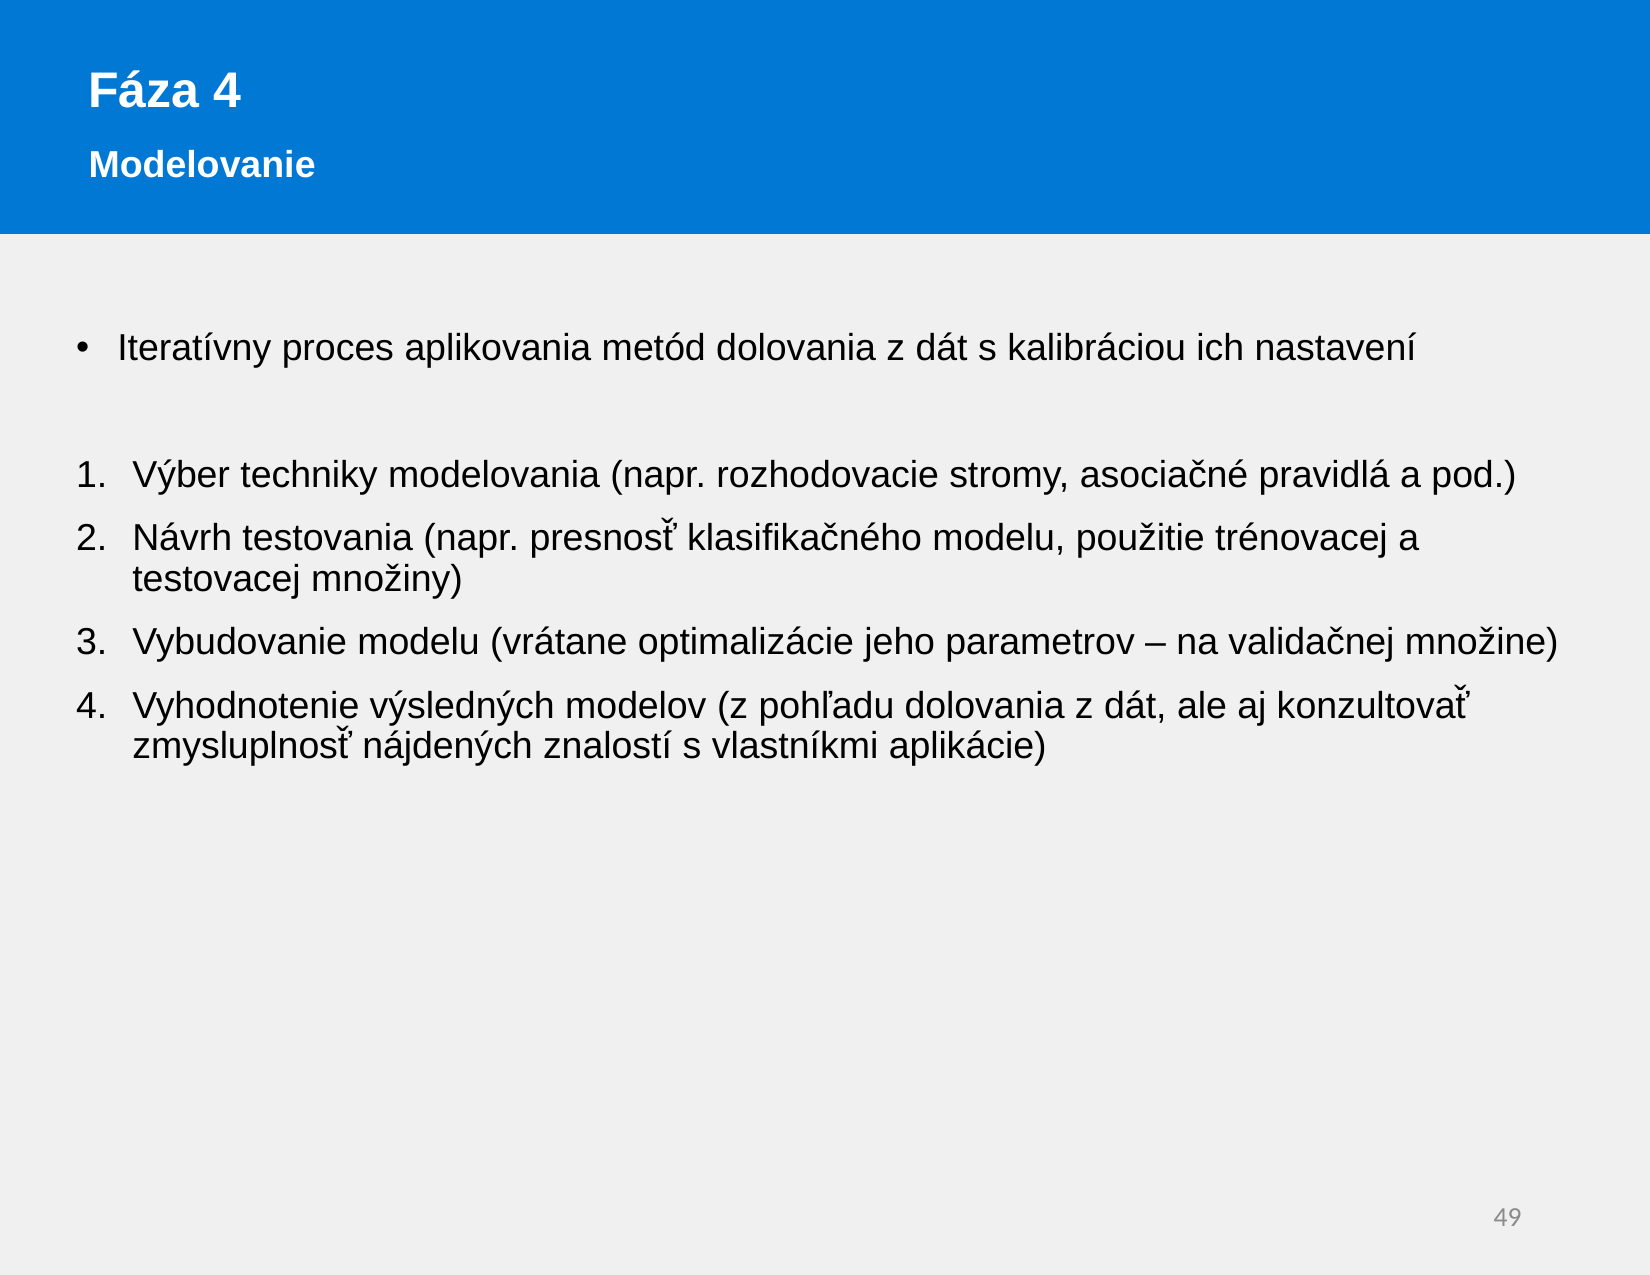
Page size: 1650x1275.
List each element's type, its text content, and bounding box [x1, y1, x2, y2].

text_box Fáza 4 Modelovanie [73, 20, 1602, 193]
slide_number 49 [1165, 1182, 1537, 1250]
text_box [0, 0, 1650, 234]
text_box Iteratívny proces aplikovania metód dolovania z dát s kalibráciou ich nastavení Výber techniky modelovania (napr. rozhodovacie stromy, asociačné pravidlá a pod.) Návrh testovania (napr. presnosť̌ klasifikačného modelu, použitie trénovacej a testovacej množiny) Vybudovanie modelu (vrátane optimalizácie jeho parametrov – na validačnej množine) Vyhodnotenie výsledných modelov (z pohľadu dolovania z dát, ale aj konzultovať̌ zmysluplnosť̌ nájdených znalostí s vlastníkmi aplikácie) [61, 321, 1589, 1182]
